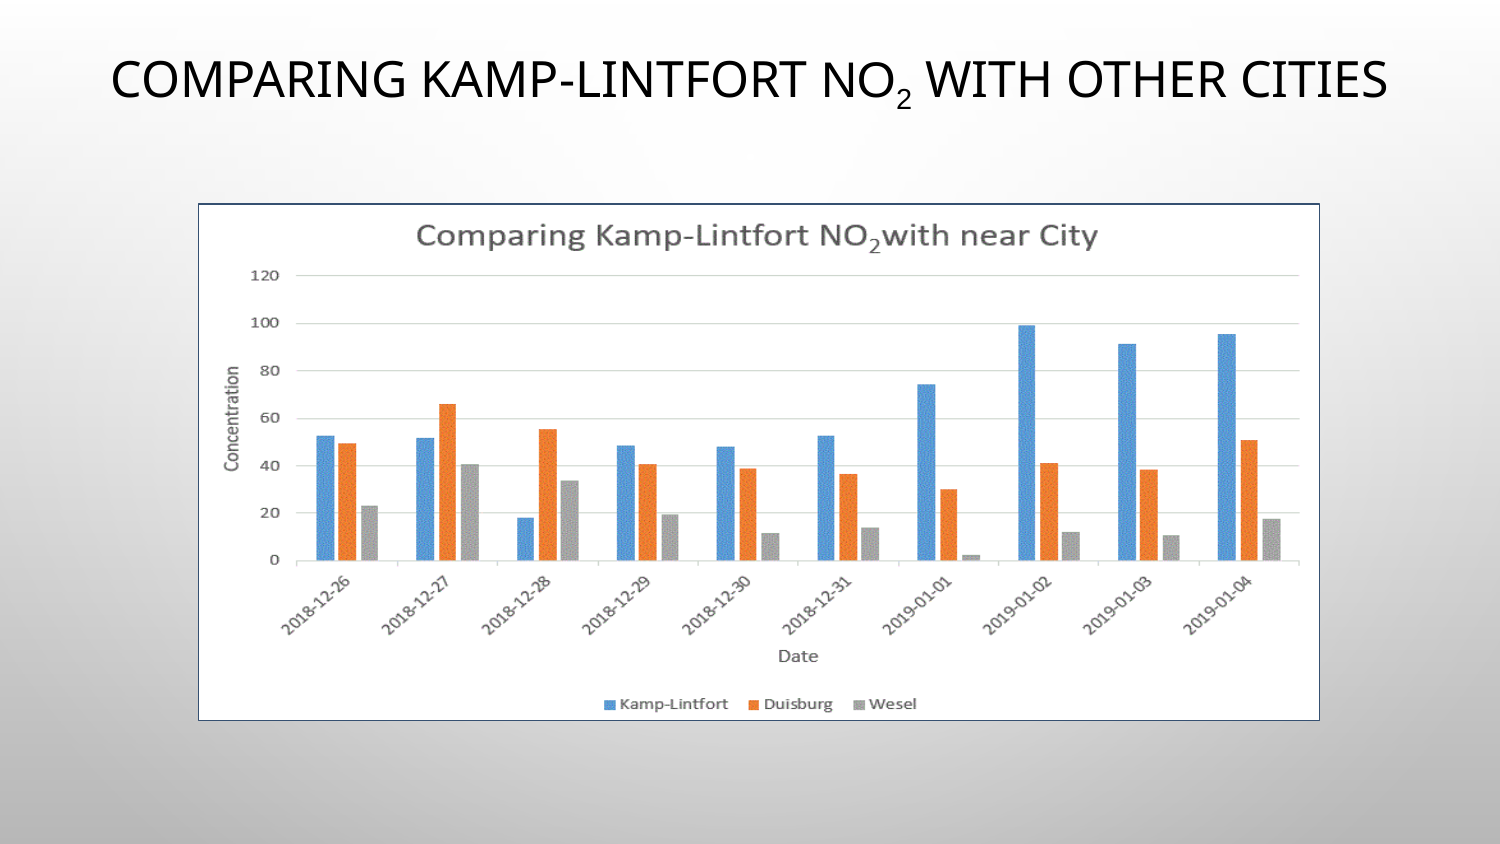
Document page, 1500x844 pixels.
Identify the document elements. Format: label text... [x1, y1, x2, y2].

picture [0, 0, 1500, 844]
title COMPARING KAMP-LINTFORT NO2 WITH OTHER CITIES [51, 33, 1449, 128]
